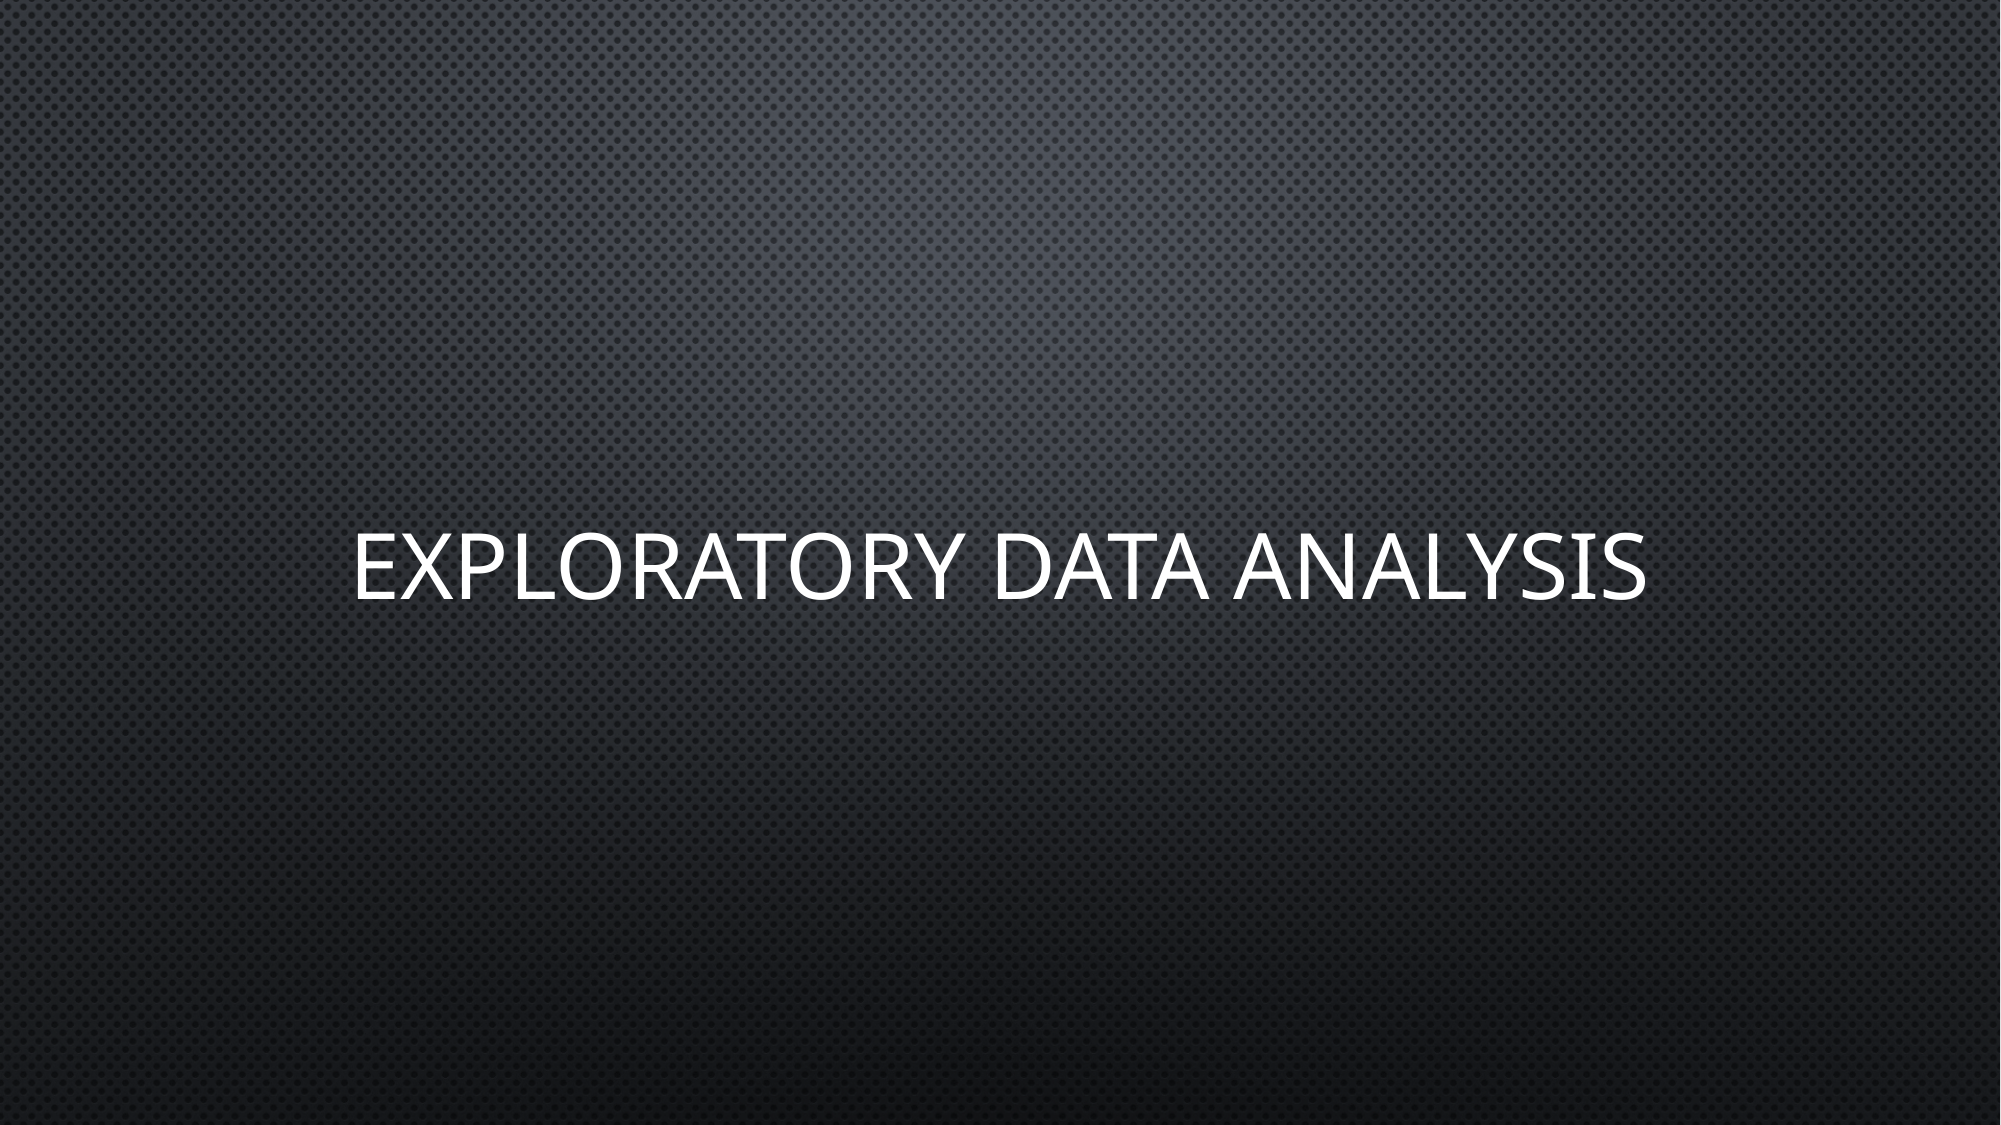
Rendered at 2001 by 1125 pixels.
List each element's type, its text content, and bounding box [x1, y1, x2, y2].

title EXPLORATORY DATA ANALYSIS [187, 406, 1813, 719]
